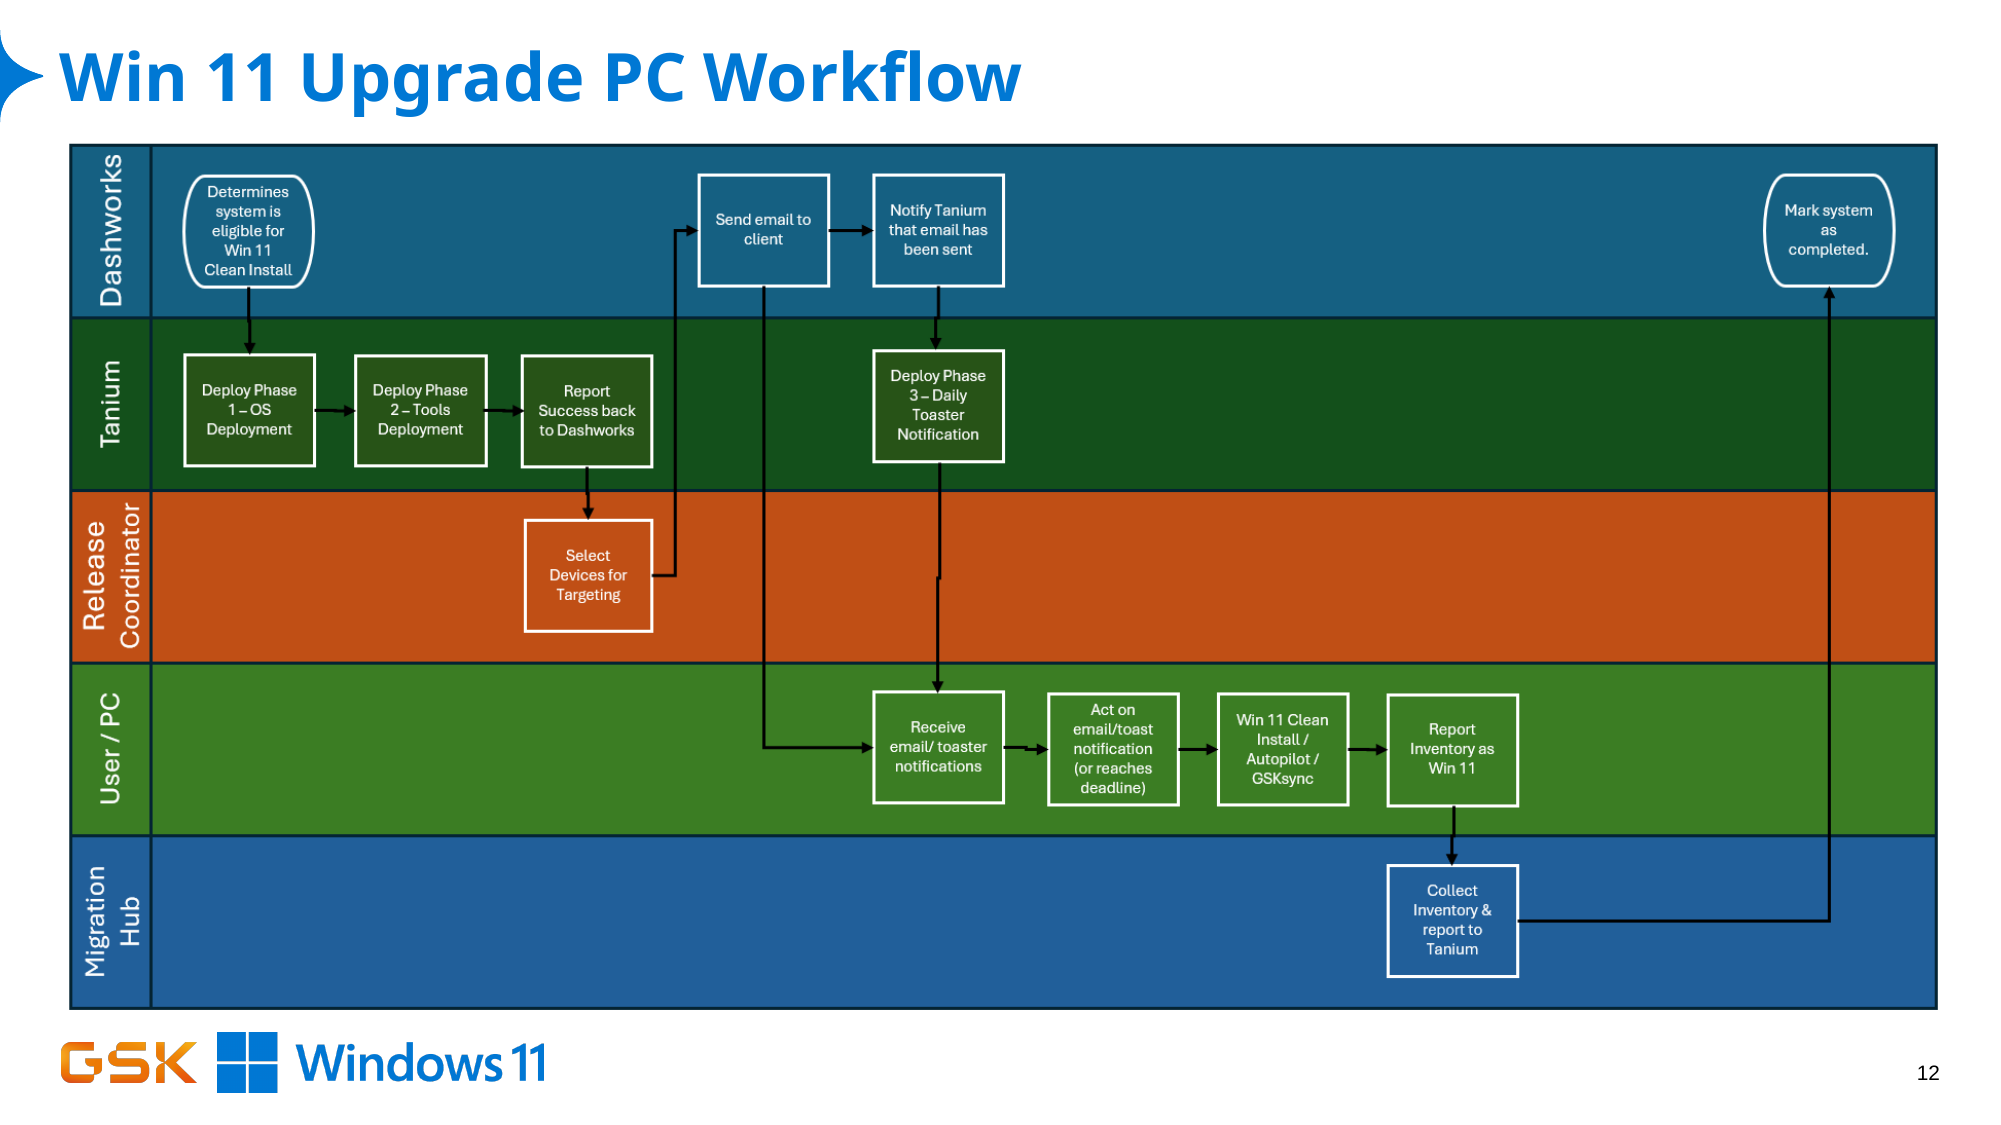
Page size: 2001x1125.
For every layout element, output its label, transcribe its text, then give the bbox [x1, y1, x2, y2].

slide_number 12 [1851, 1040, 1940, 1085]
title Win 11 Upgrade PC Workflow [59, 39, 1940, 111]
picture [59, 138, 1944, 1013]
picture [61, 1042, 197, 1083]
picture [217, 1032, 544, 1093]
